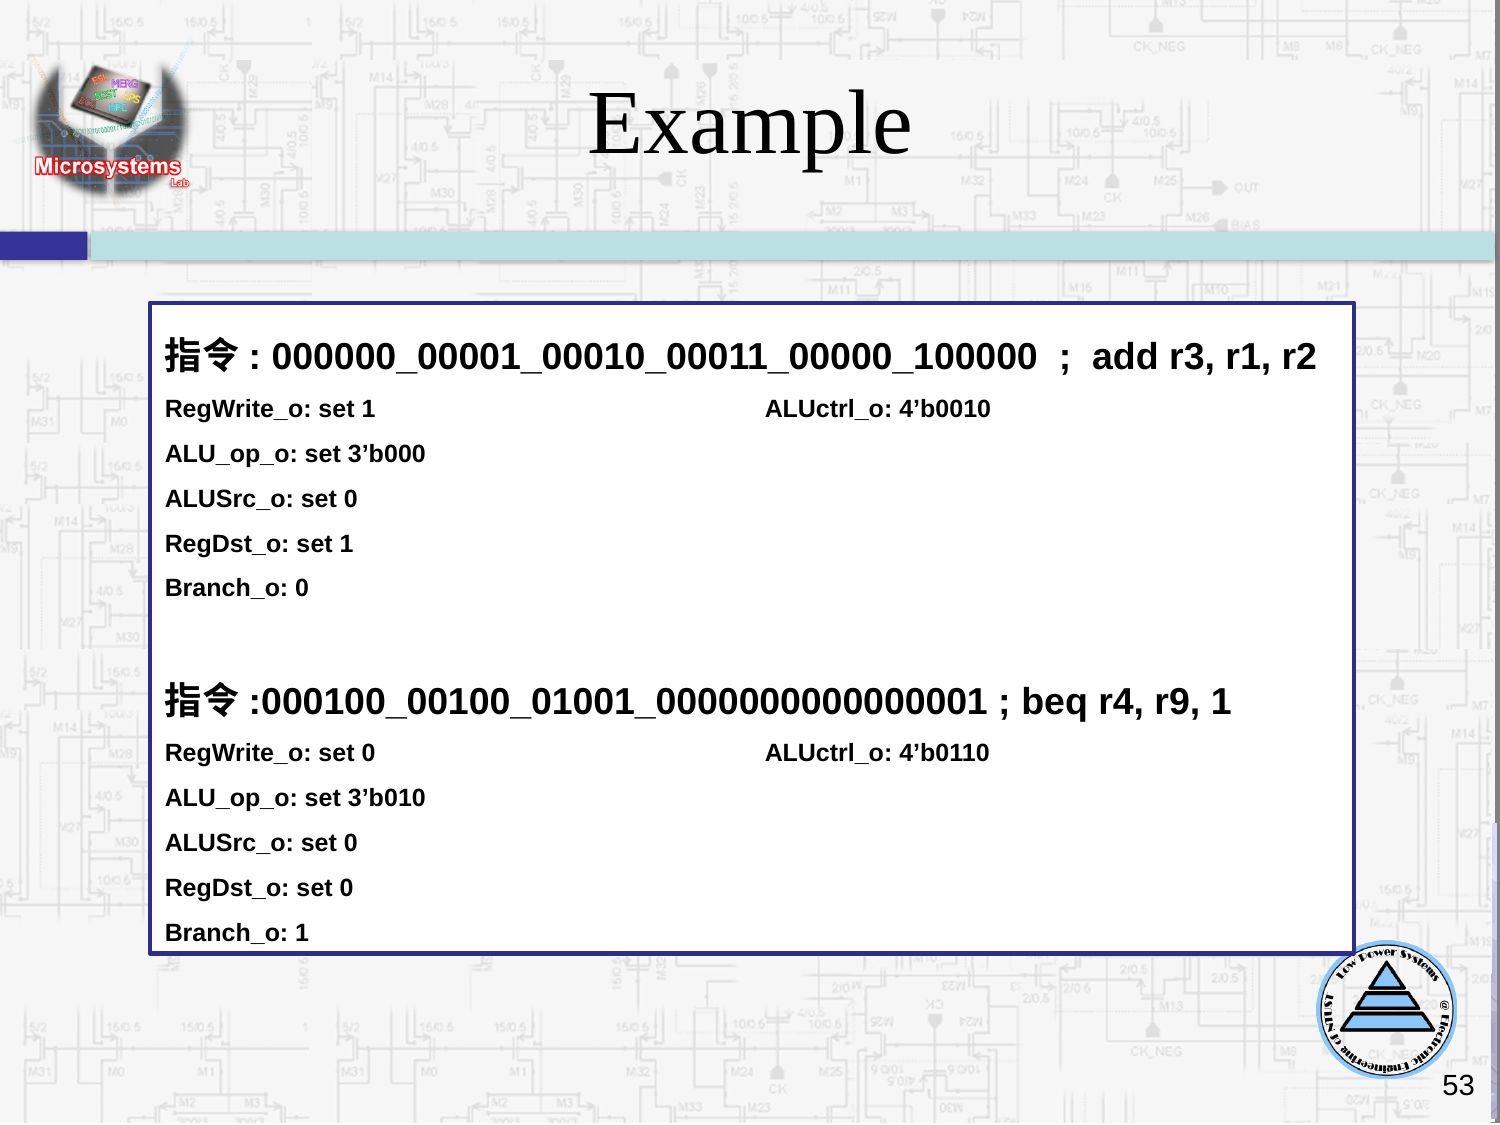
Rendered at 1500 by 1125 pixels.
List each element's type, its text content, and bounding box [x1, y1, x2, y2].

picture [0, 0, 1500, 1123]
text_box 指令: 000000_00001_00010_00011_00000_100000 ; add r3, r1, r2 RegWrite_o: set 1 ALUctrl_o: 4’b0010 ALU_op_o: set 3’b000 ALUSrc_o: set 0 RegDst_o: set 1 Branch_o: 0 指令:000100_00100_01001_0000000000000001 ; beq r4, r9, 1 RegWrite_o: set 0 ALUctrl_o: 4’b0110 ALU_op_o: set 3’b010 ALUSrc_o: set 0 RegDst_o: set 0 Branch_o: 1 [148, 301, 1356, 956]
slide_number 53 [1139, 1058, 1491, 1114]
text_box Example [171, 54, 1354, 243]
